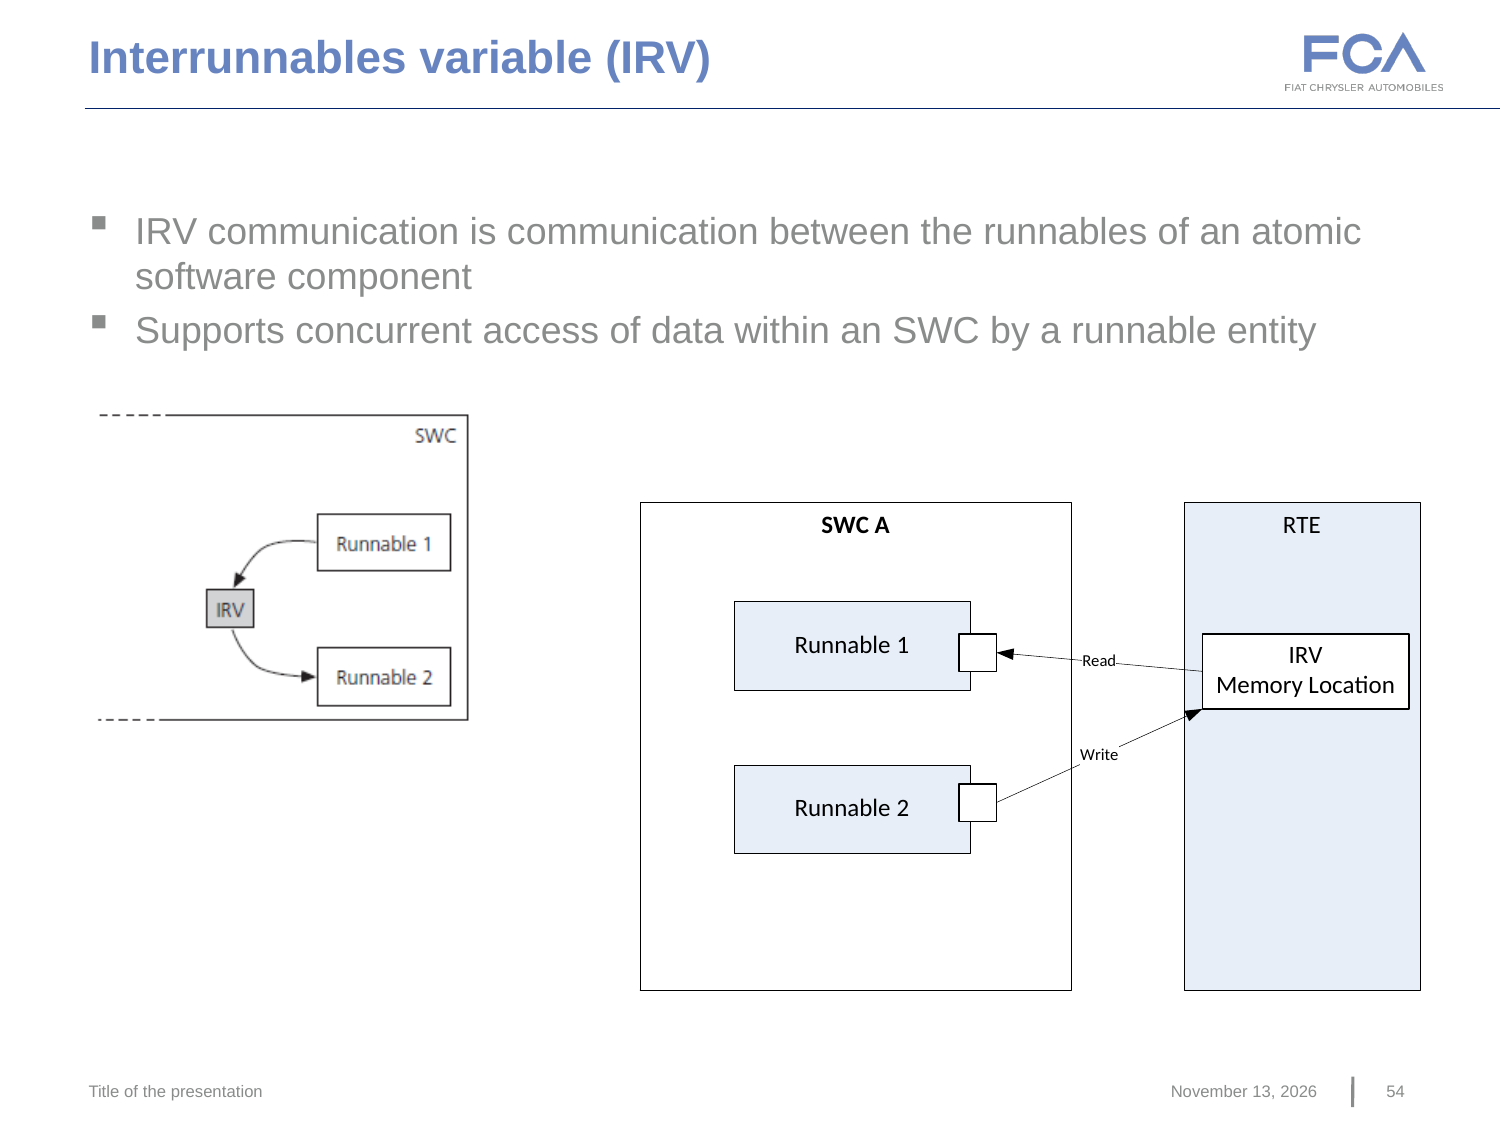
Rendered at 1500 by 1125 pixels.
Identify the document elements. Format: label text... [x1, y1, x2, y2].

picture [1285, 32, 1443, 91]
list IRV communication is communication between the runnables of an atomic software component Supports concurrent access of data within an SWC by a runnable entity [88, 206, 1409, 1015]
slide_number 54 [1386, 1080, 1439, 1114]
list Interrunnables variable (IRV) [88, 33, 1082, 87]
picture [637, 499, 1423, 993]
footer Title of the presentation [88, 1080, 709, 1120]
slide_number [1084, 1080, 1318, 1115]
picture [74, 399, 501, 732]
